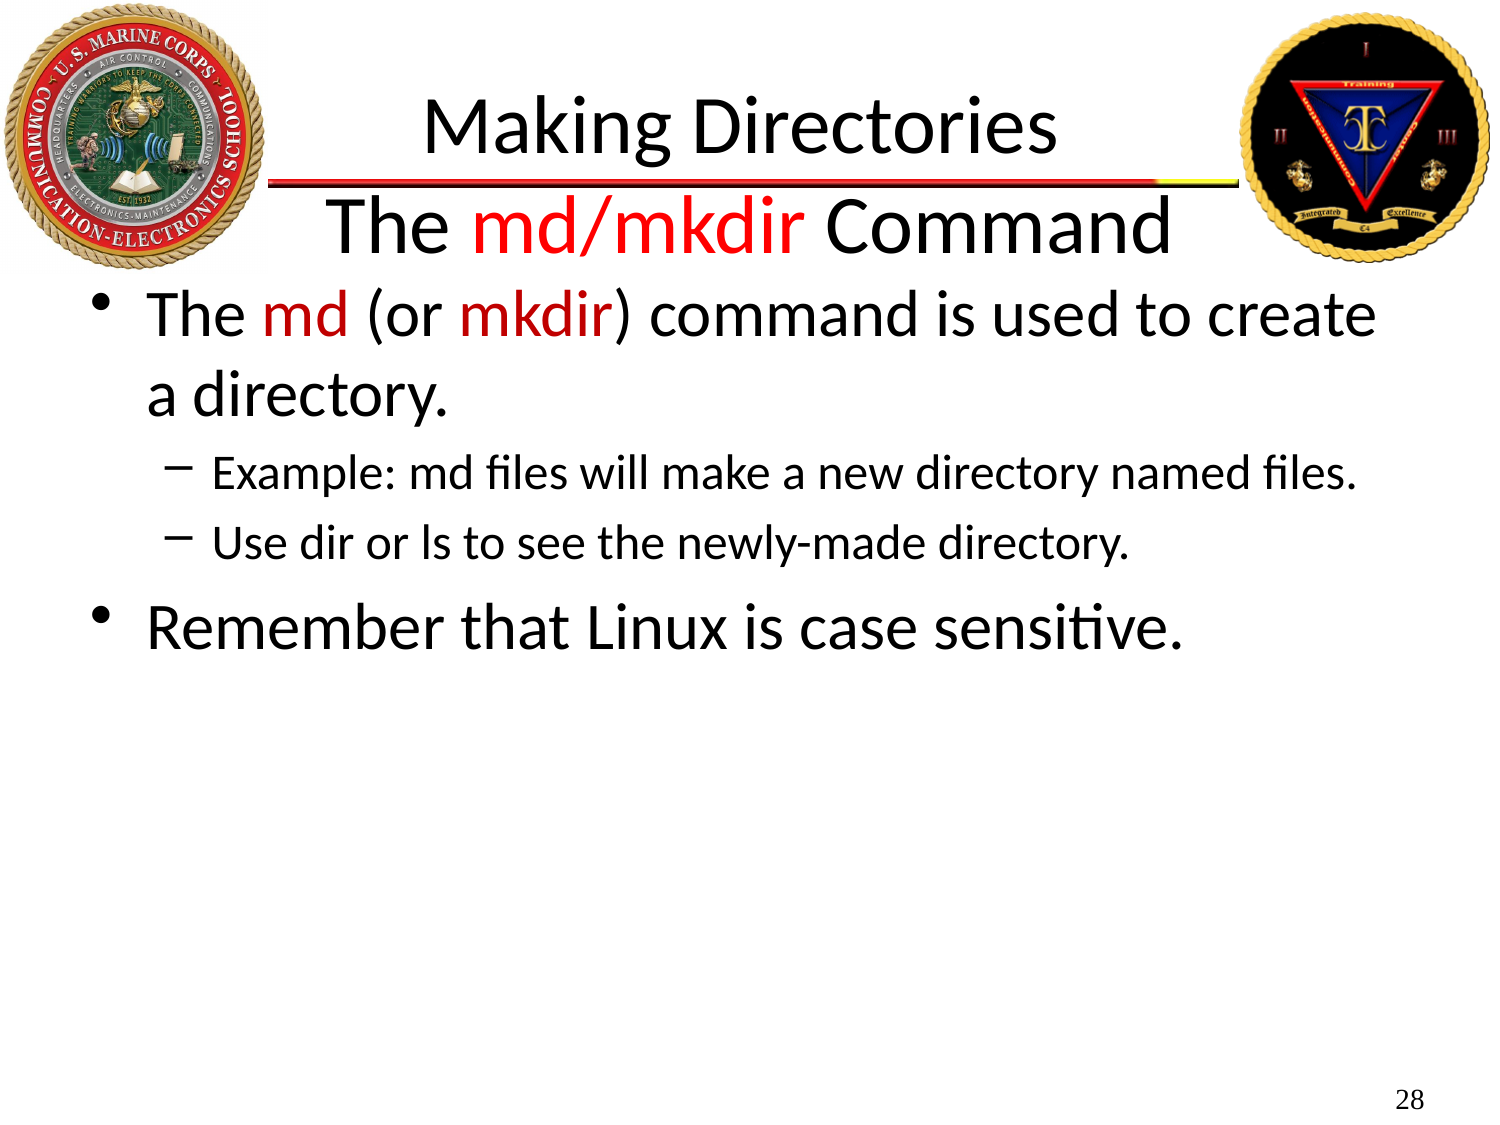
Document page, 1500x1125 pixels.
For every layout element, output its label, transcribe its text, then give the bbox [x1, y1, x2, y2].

title Making Directories The md/mkdir Command [75, 62, 1425, 250]
picture [0, 0, 268, 274]
list The md (or mkdir) command is used to create a directory. Example: md files will make a new directory named files. Use dir or ls to see the newly-made directory. Remember that Linux is case sensitive. [75, 262, 1425, 1005]
picture [1239, 12, 1490, 263]
